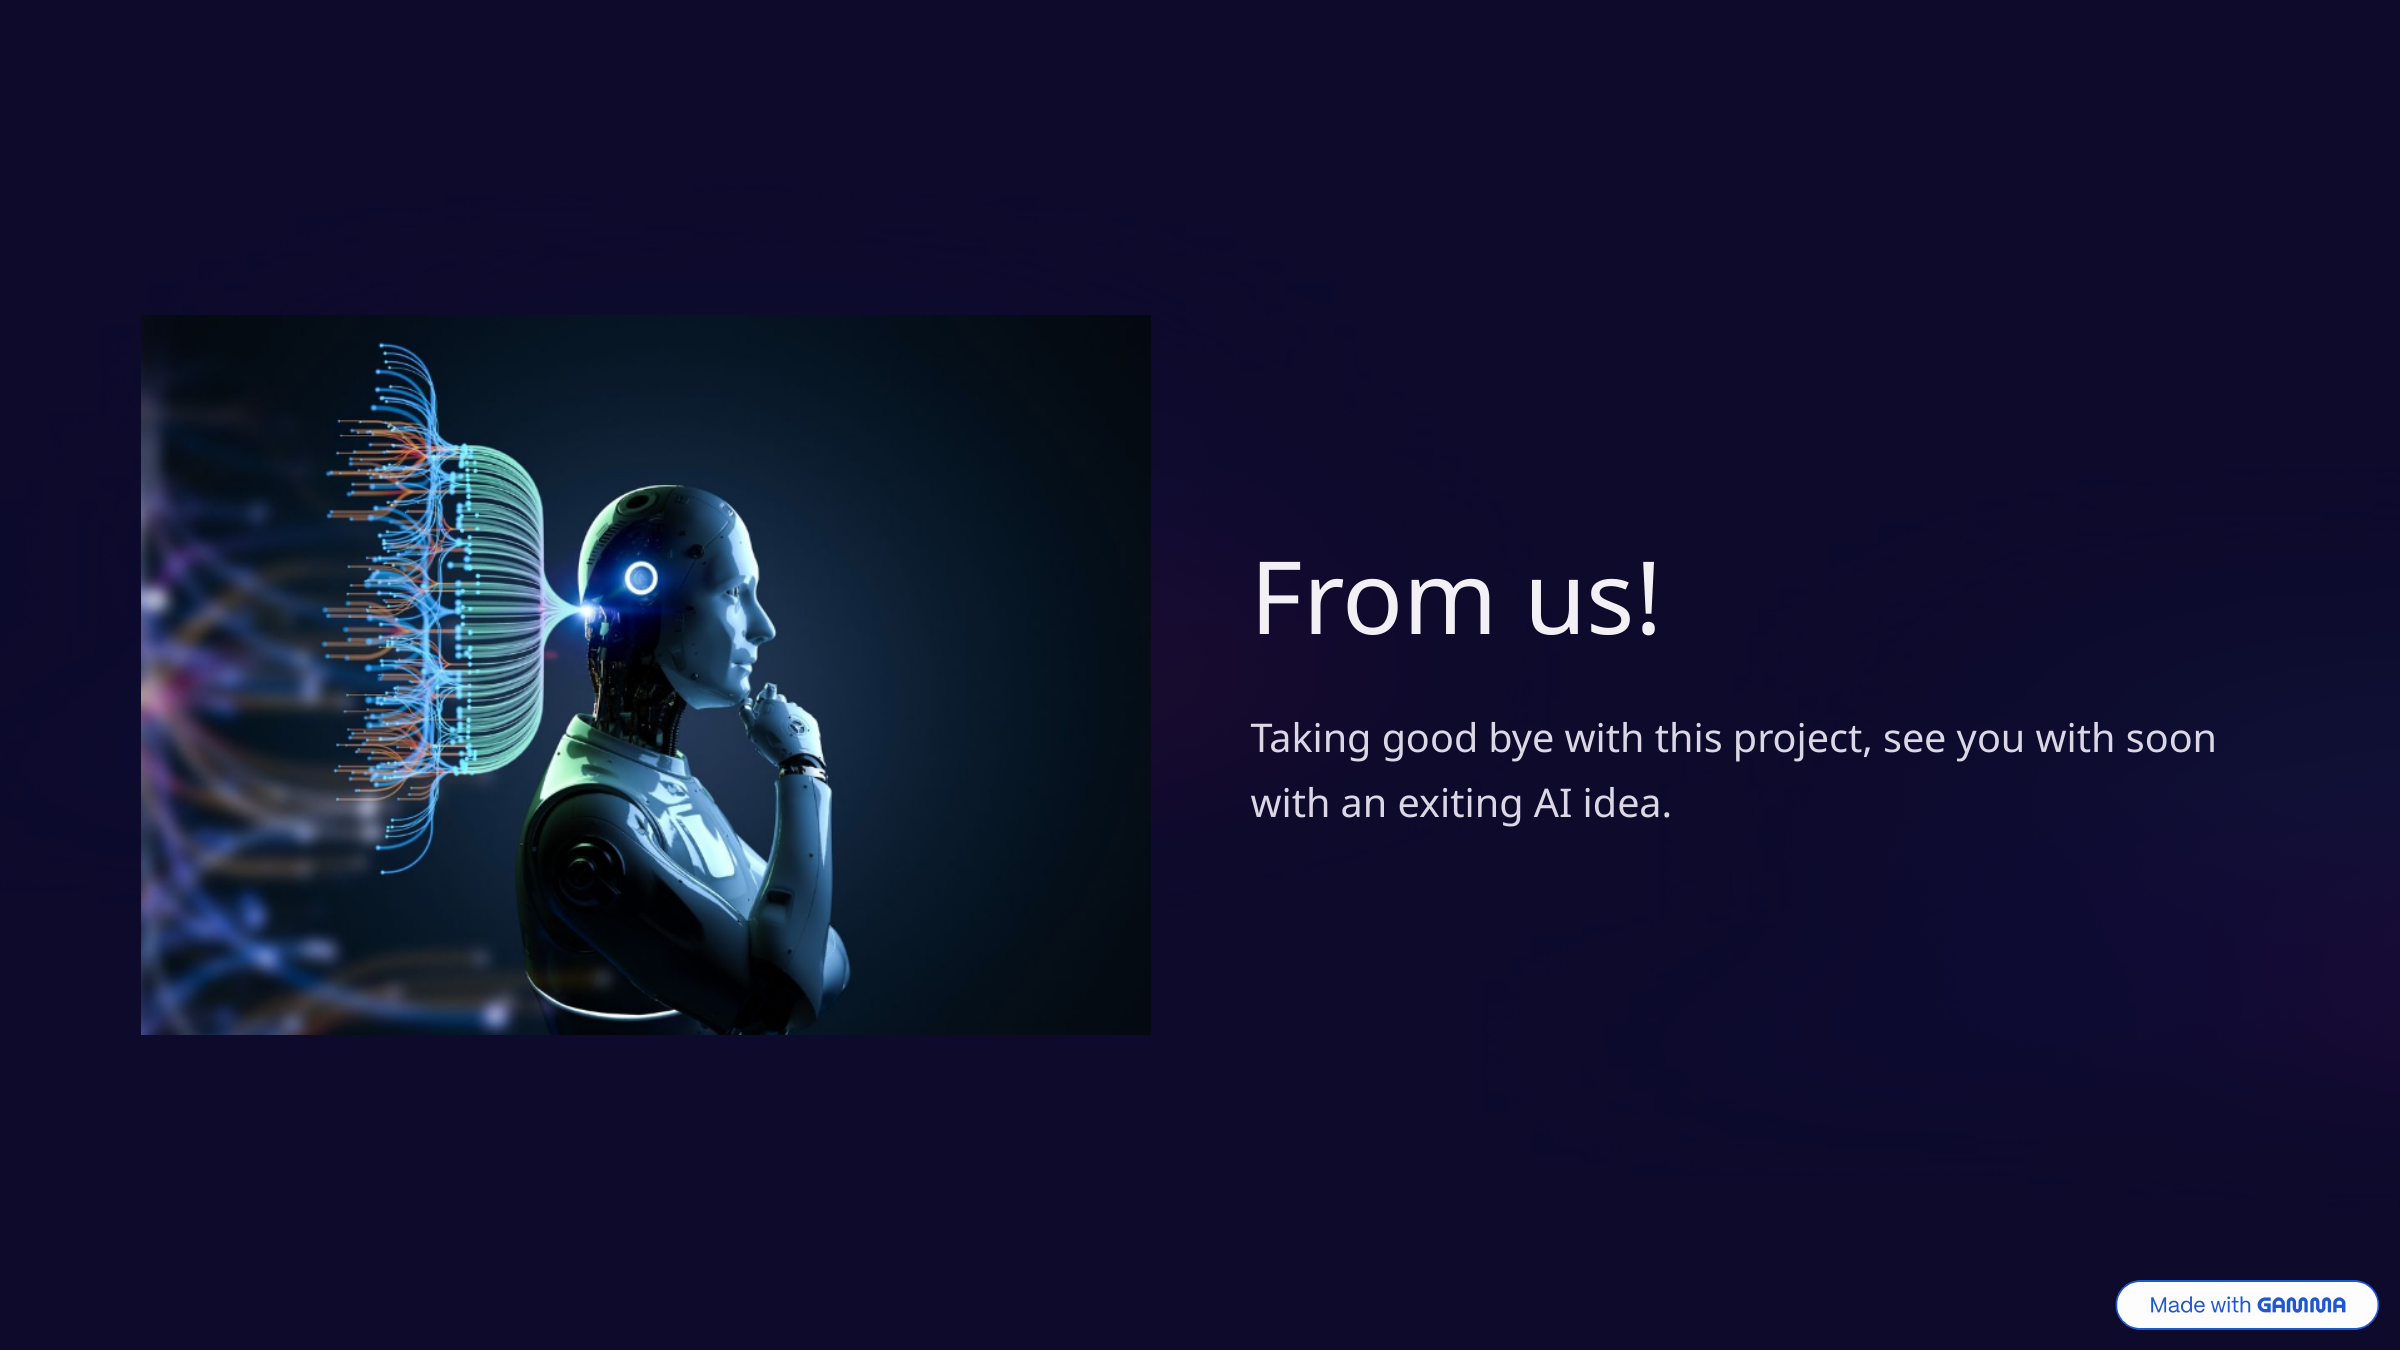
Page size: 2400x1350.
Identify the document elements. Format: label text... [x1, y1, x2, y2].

text_box From us! [1250, 528, 2260, 656]
picture [2106, 1271, 2389, 1339]
text_box Taking good bye with this project, see you with soon with an exiting AI idea. [1250, 695, 2260, 826]
picture [141, 315, 1151, 1035]
